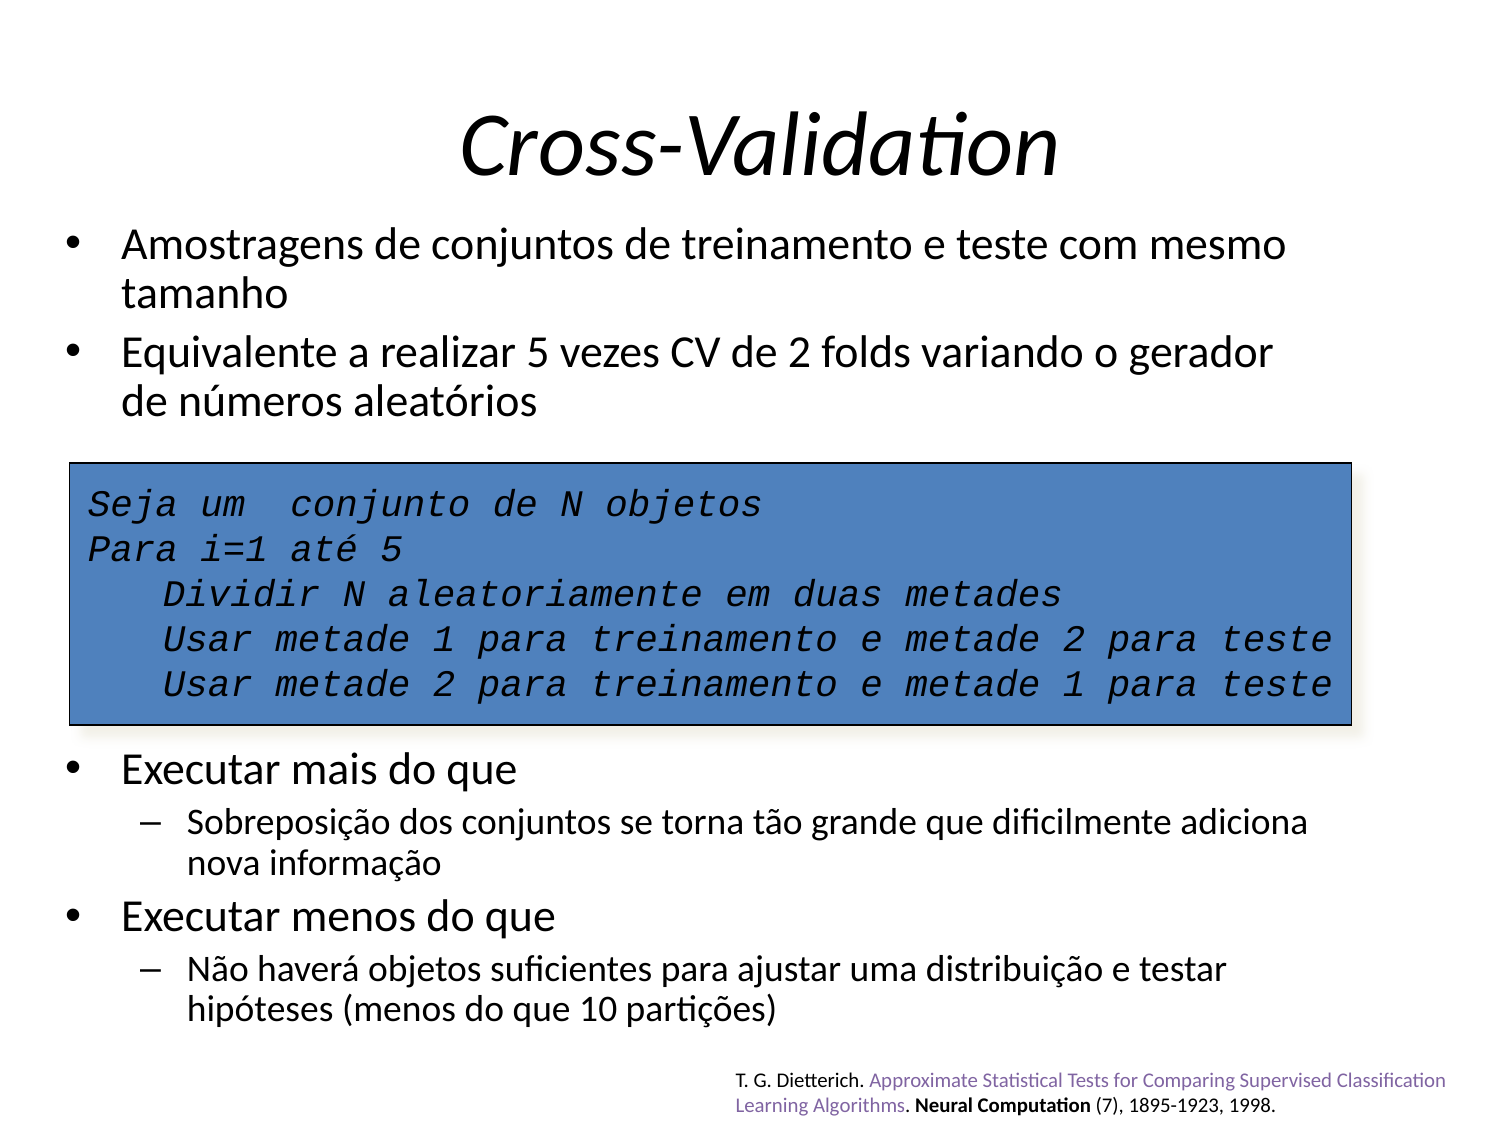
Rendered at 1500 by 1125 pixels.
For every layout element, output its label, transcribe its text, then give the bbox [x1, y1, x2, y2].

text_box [69, 462, 1352, 726]
text_box T. G. Dietterich. Approximate Statistical Tests for Comparing Supervised Classification Learning Algorithms. Neural Computation (7), 1895-1923, 1998. [720, 1059, 1484, 1124]
